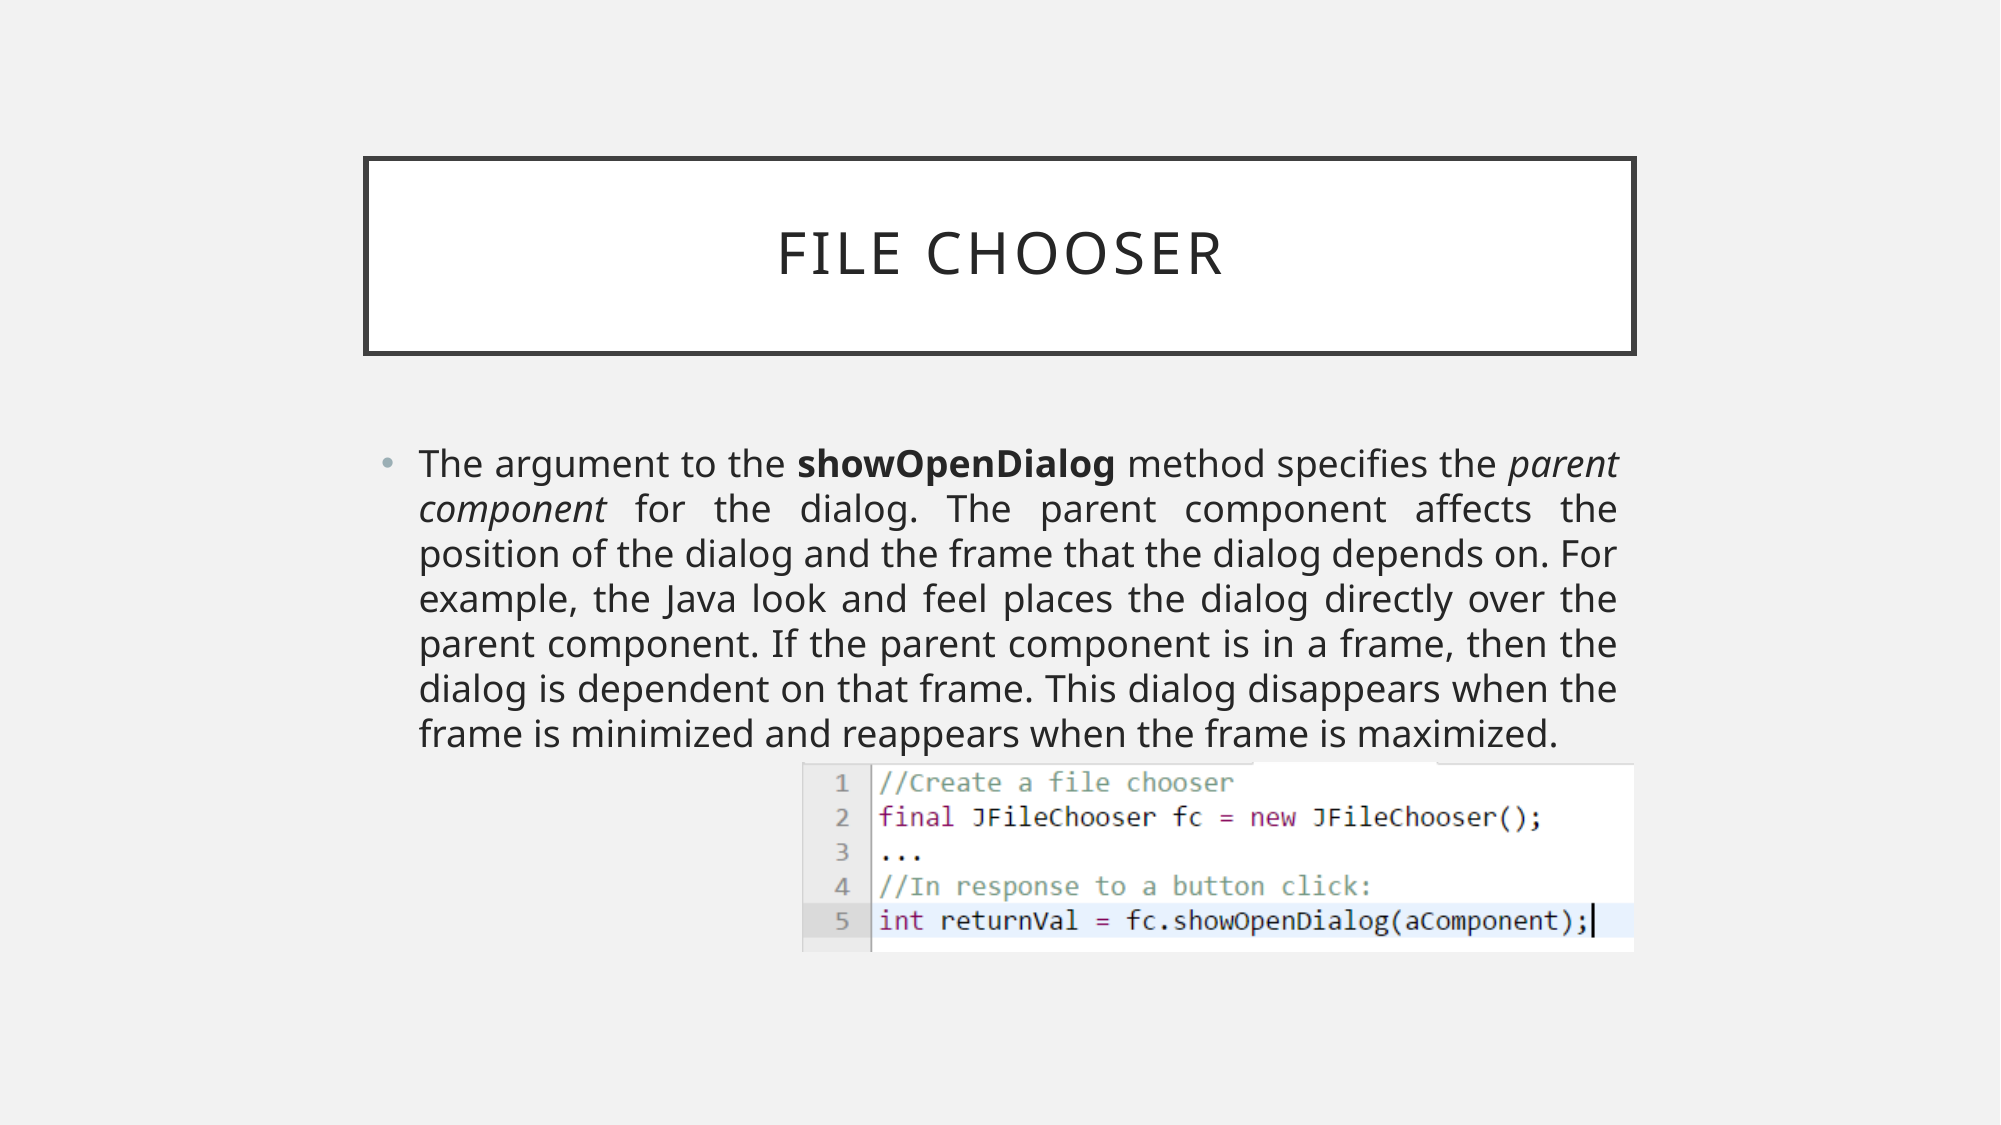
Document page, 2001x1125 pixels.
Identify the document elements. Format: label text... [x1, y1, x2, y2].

picture [802, 762, 1634, 952]
list The argument to the showOpenDialog method specifies the parent component for the dialog. The parent component affects the position of the dialog and the frame that the dialog depends on. For example, the Java look and feel places the dialog directly over the parent component. If the parent component is in a frame, then the dialog is dependent on that frame. This dialog disappears when the frame is minimized and reappears when the frame is maximized. [366, 432, 1634, 810]
title File chooser [363, 156, 1637, 356]
